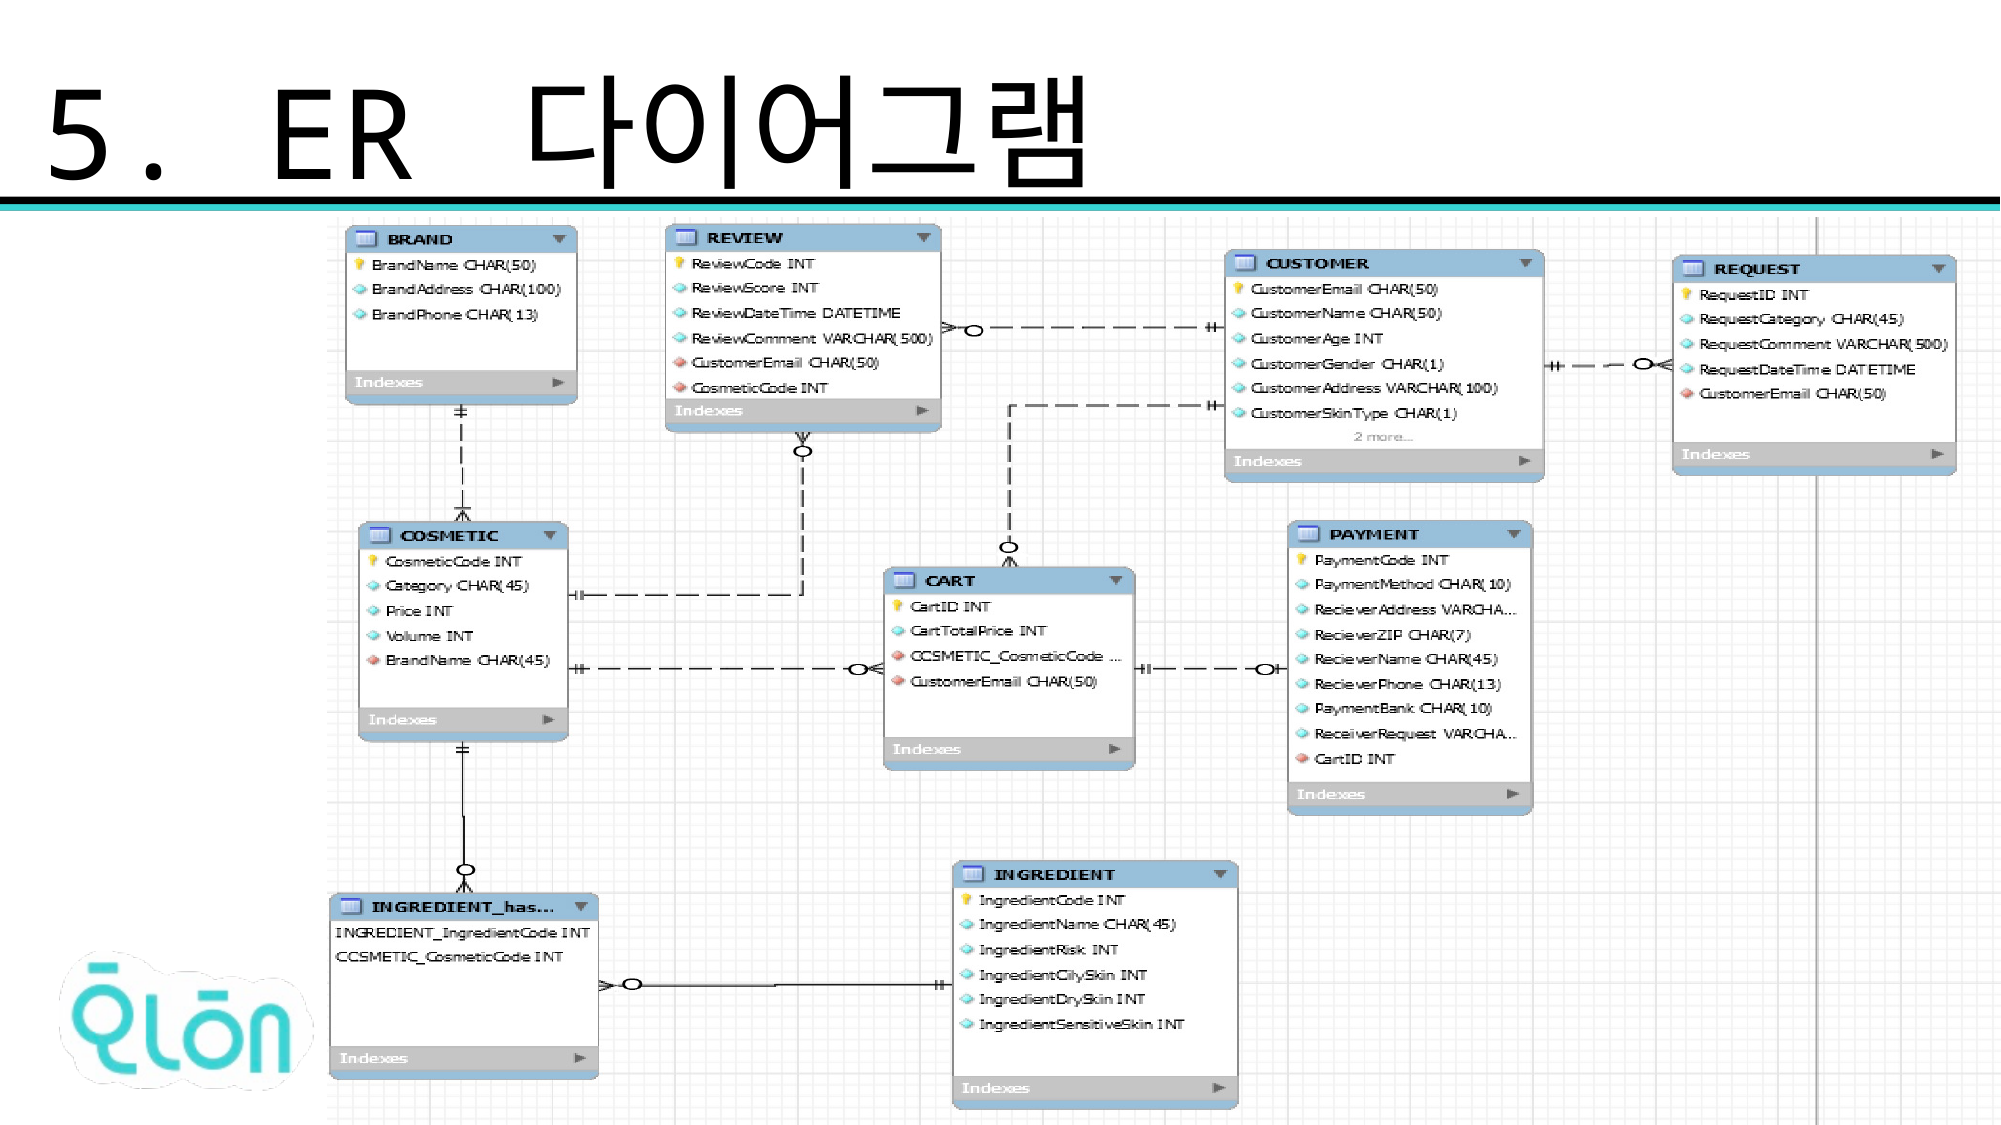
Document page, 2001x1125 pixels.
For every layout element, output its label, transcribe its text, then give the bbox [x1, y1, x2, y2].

picture [0, 199, 2001, 1125]
picture [58, 949, 315, 1092]
text_box 5. ER 다이어그램 [26, 47, 1685, 196]
